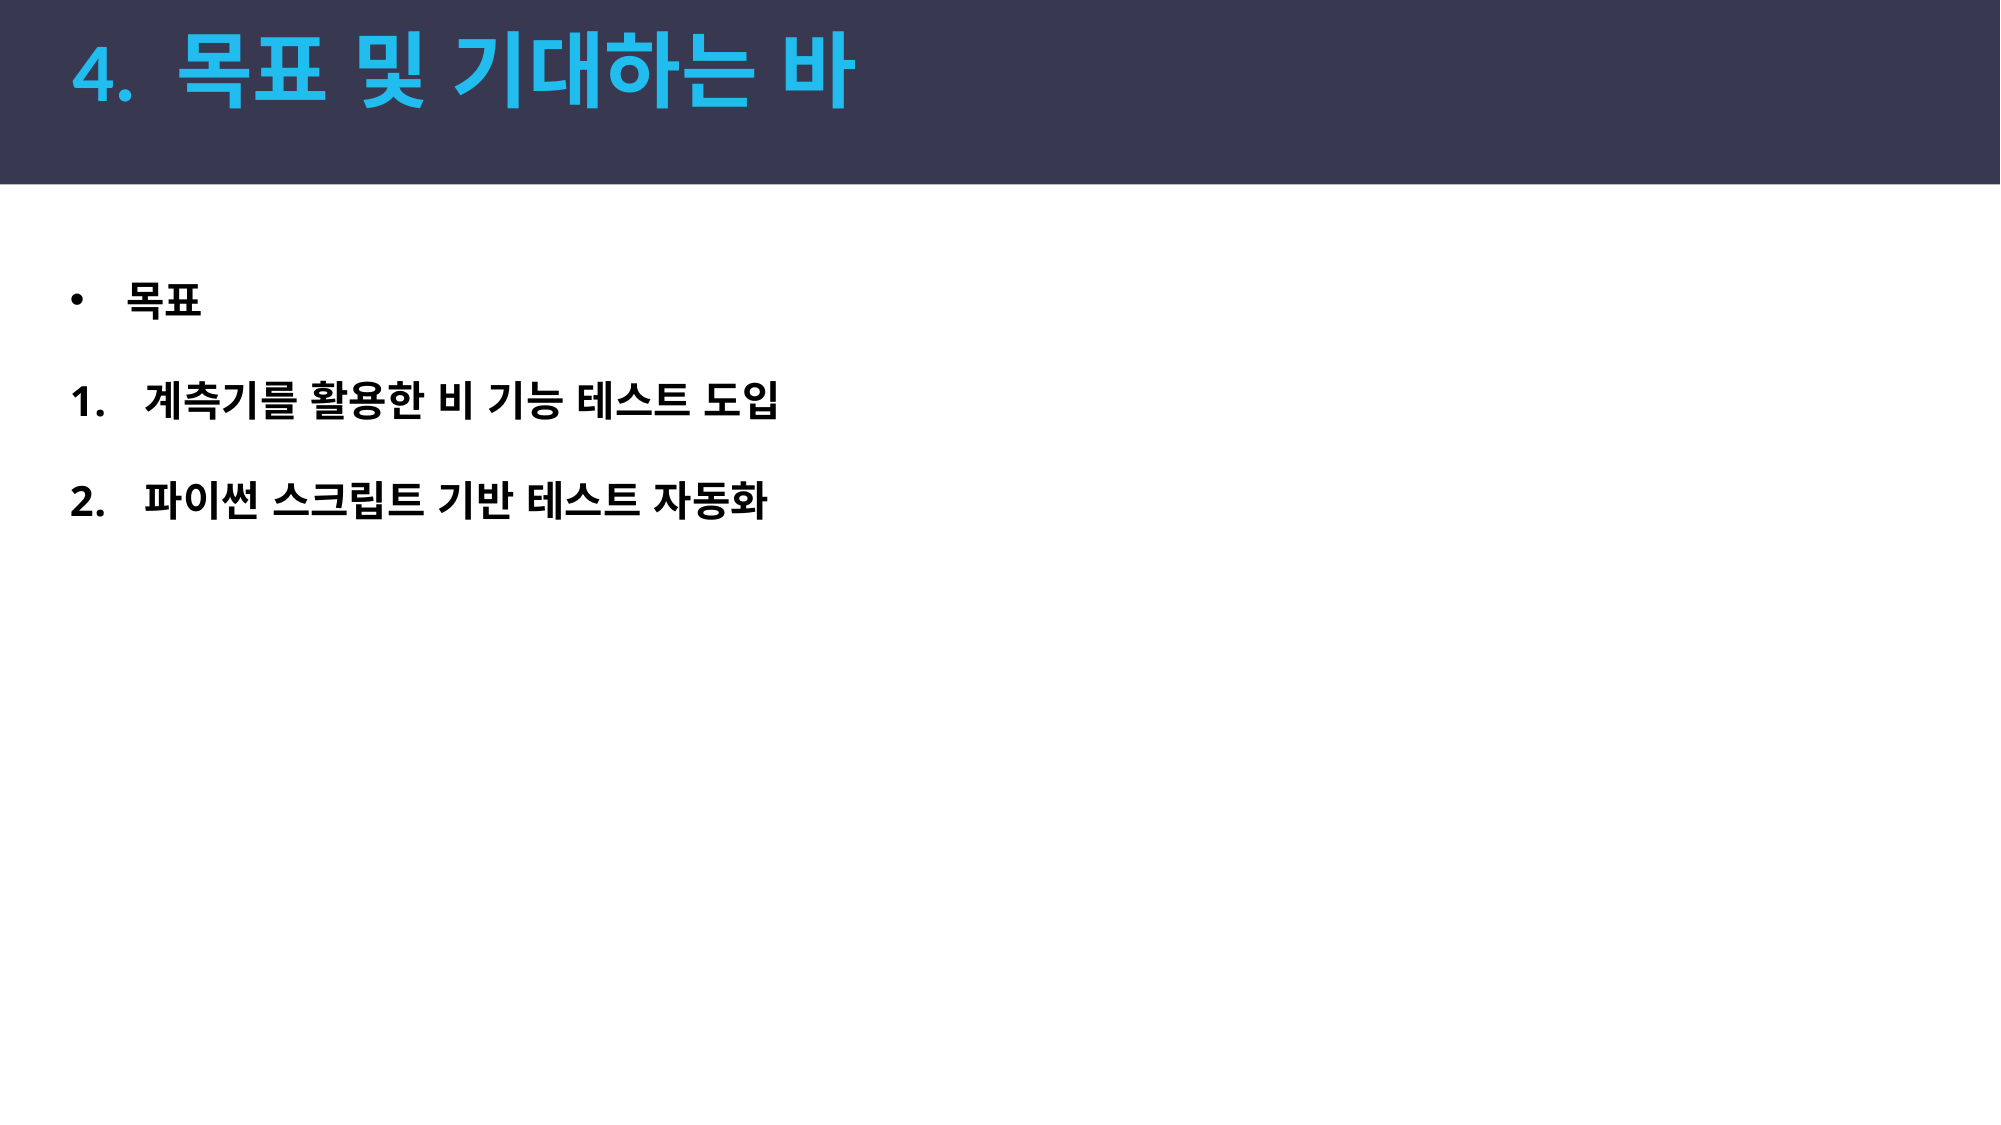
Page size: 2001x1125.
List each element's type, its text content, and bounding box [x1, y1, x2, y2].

text_box 4. 목표 및 기대하는 바 [72, 29, 1686, 120]
text_box 목표 계측기를 활용한 비 기능 테스트 도입 파이썬 스크립트 기반 테스트 자동화 [55, 267, 1335, 682]
